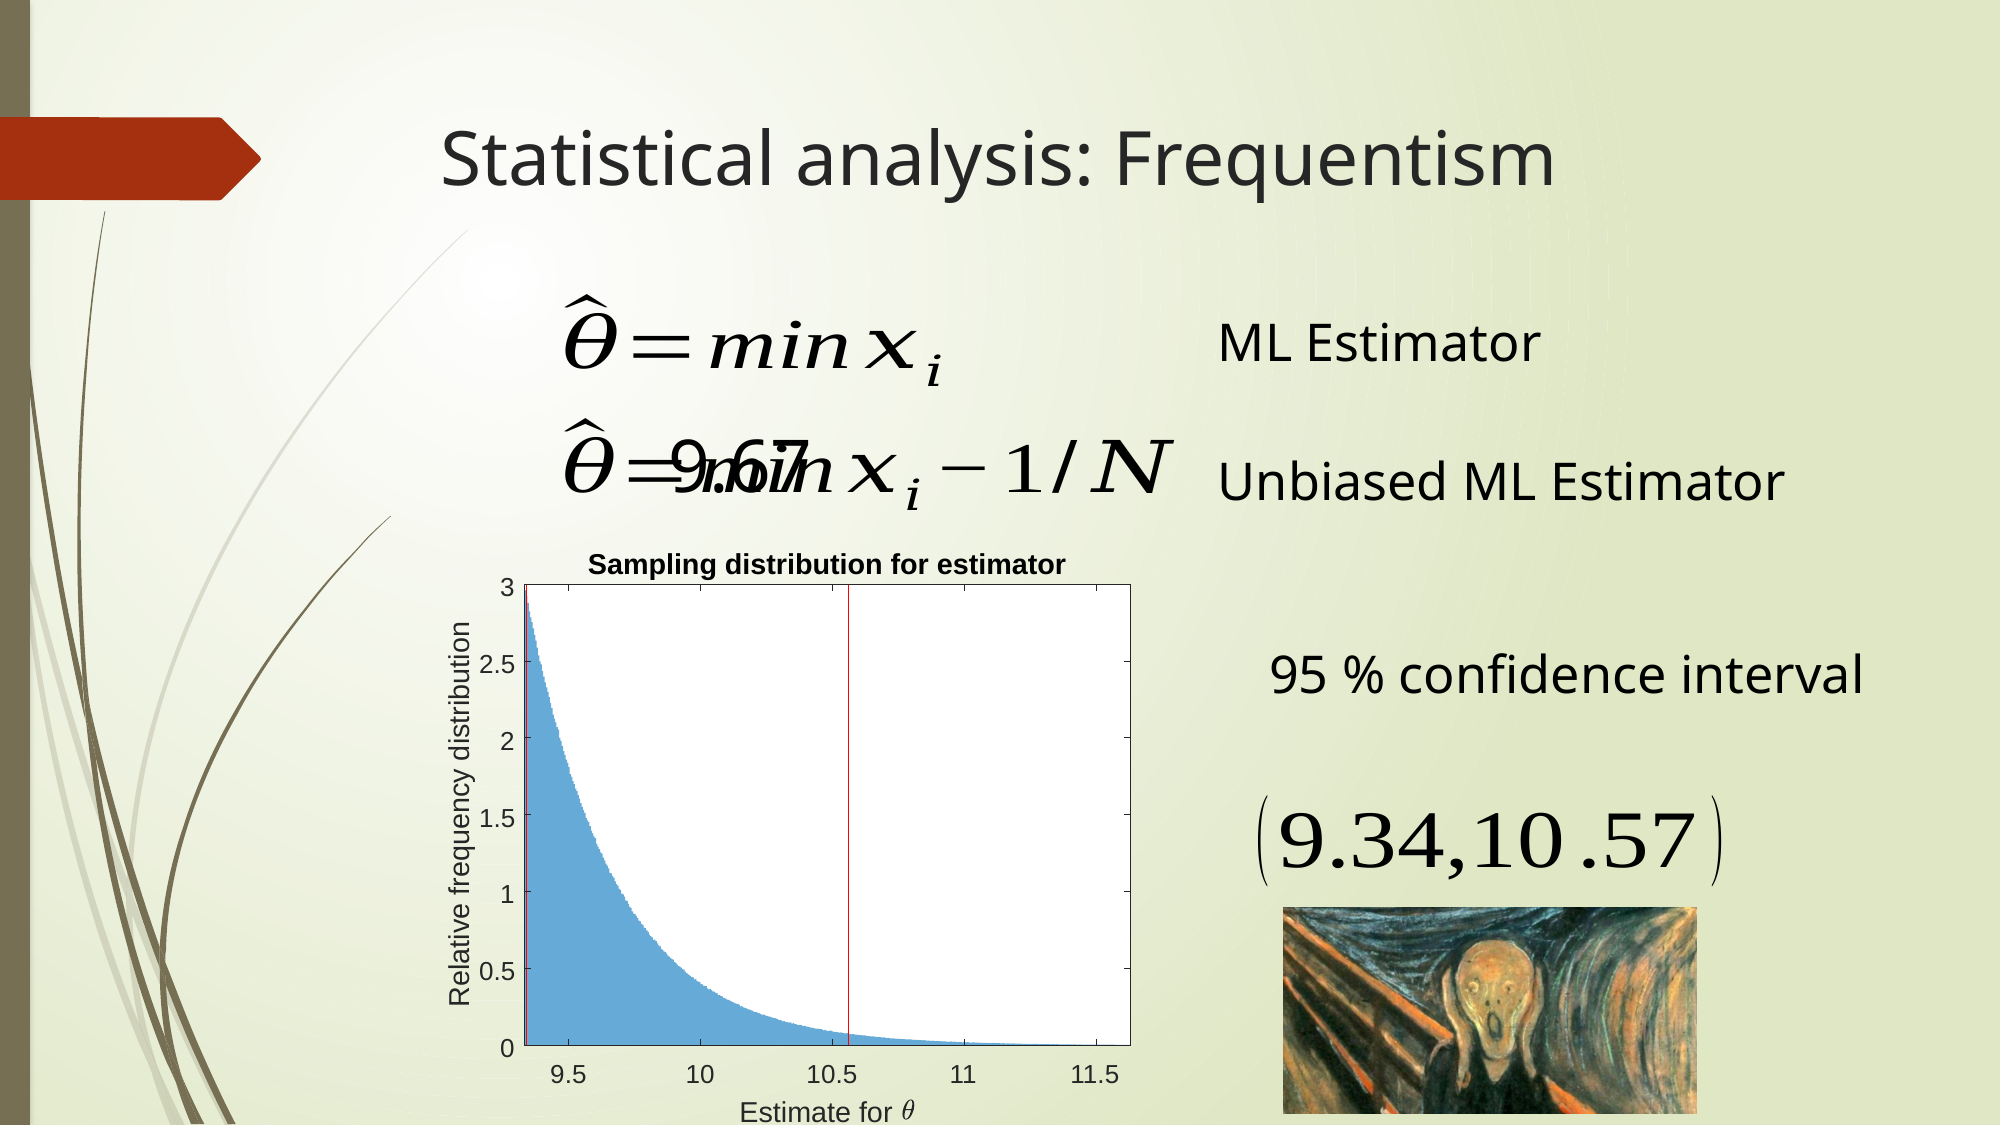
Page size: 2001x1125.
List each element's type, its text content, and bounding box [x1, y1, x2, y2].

title Statistical analysis: Frequentism [425, 102, 1888, 313]
picture [422, 539, 1204, 1125]
text_box Unbiased ML Estimator [1203, 441, 1850, 519]
text_box 95 % confidence interval [1254, 633, 1901, 711]
picture [1282, 906, 1698, 1115]
text_box ML Estimator [1203, 302, 1850, 380]
